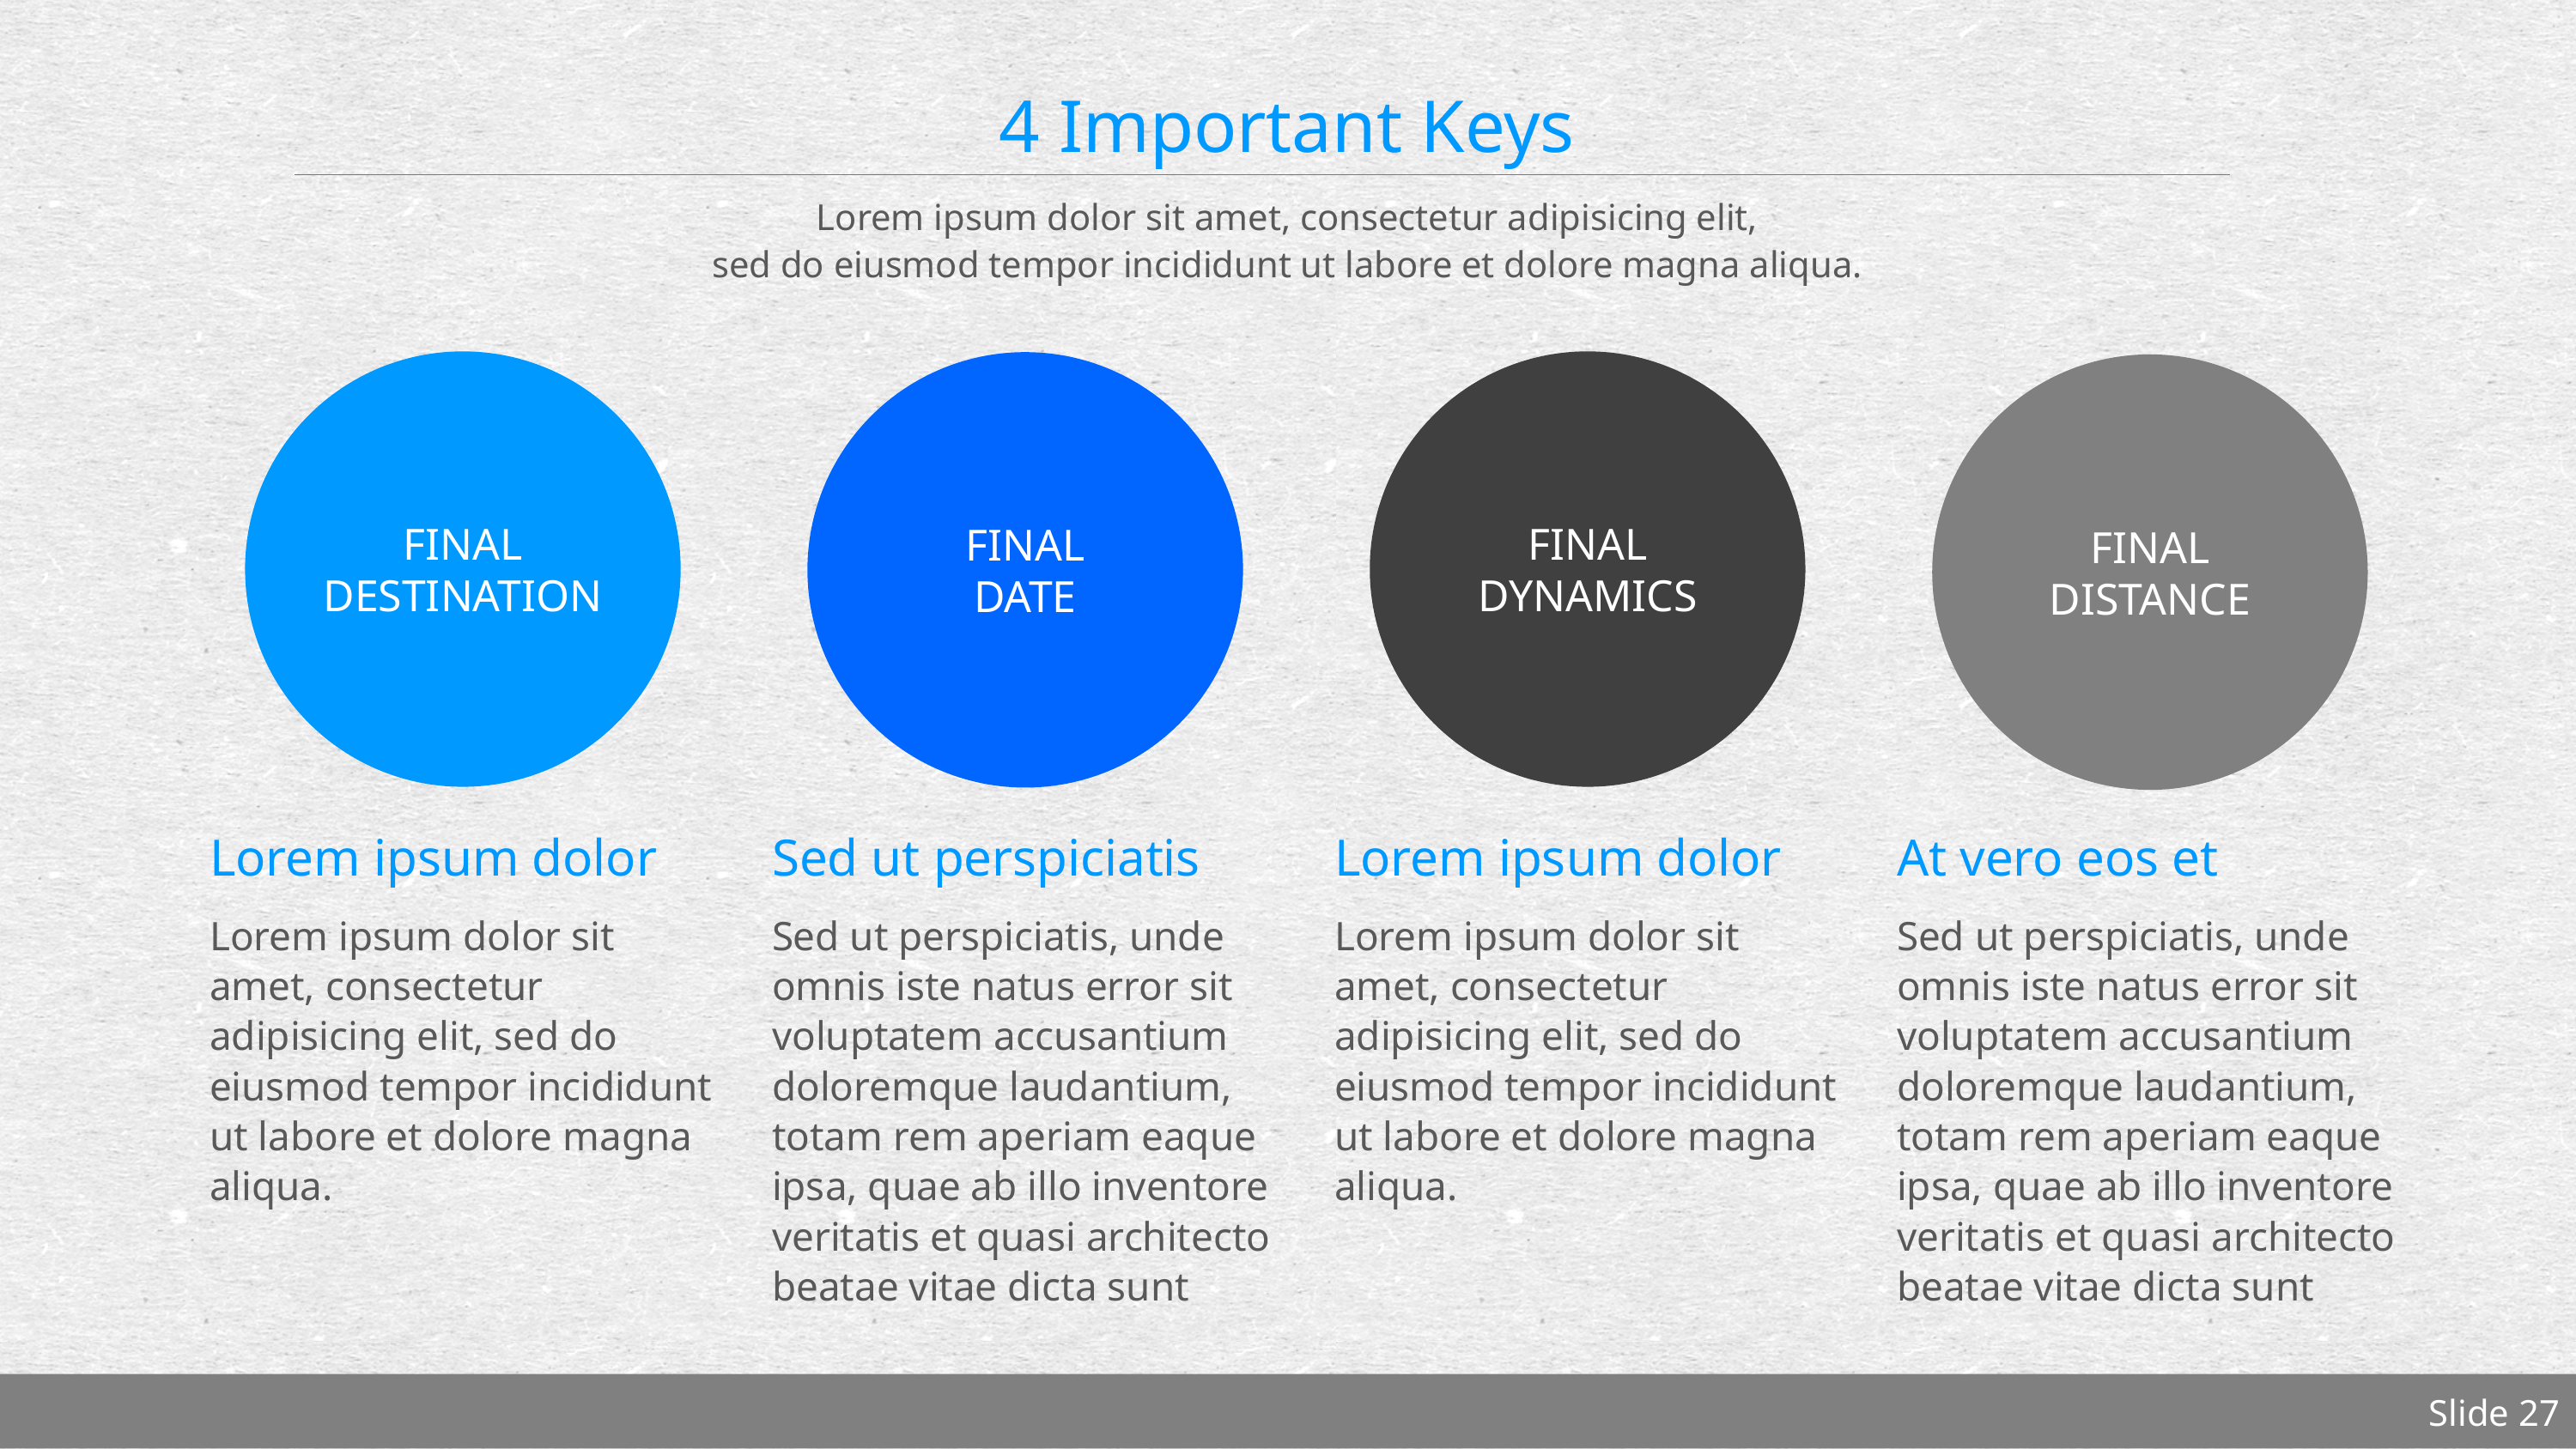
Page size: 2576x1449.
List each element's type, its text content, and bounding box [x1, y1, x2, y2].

text_box FINAL DISTANCE [1931, 353, 2369, 791]
picture [0, 0, 2576, 1373]
list Sed ut perspiciatis, unde omnis iste natus error sit voluptatem accusantium doloremque laudantium, totam rem aperiam eaque ipsa, quae ab illo inventore veritatis et quasi architecto beatae vitae dicta sunt [759, 901, 1291, 1305]
text_box FINAL DYNAMICS [1369, 350, 1807, 788]
subtitle Lorem ipsum dolor sit amet, consectetur adipisicing elit, sed do eiusmod tempor incididunt ut labore et dolore magna aliqua. [44, 184, 2530, 314]
list Lorem ipsum dolor sit amet, consectetur adipisicing elit, sed do eiusmod tempor incididunt ut labore et dolore magna aliqua. [197, 901, 729, 1305]
list Lorem ipsum dolor [197, 804, 729, 894]
list Lorem ipsum dolor sit amet, consectetur adipisicing elit, sed do eiusmod tempor incididunt ut labore et dolore magna aliqua. [1321, 901, 1854, 1305]
list Sed ut perspiciatis, unde omnis iste natus error sit voluptatem accusantium doloremque laudantium, totam rem aperiam eaque ipsa, quae ab illo inventore veritatis et quasi architecto beatae vitae dicta sunt [1884, 901, 2416, 1305]
slide_number Slide 27 [1993, 1384, 2573, 1432]
text_box FINAL DATE [806, 351, 1244, 789]
list At vero eos et [1884, 804, 2416, 894]
list Lorem ipsum dolor [1321, 804, 1854, 894]
text_box FINAL DESTINATION [244, 350, 682, 788]
list Sed ut perspiciatis [759, 804, 1291, 894]
title 4 Important Keys [44, 65, 2530, 175]
